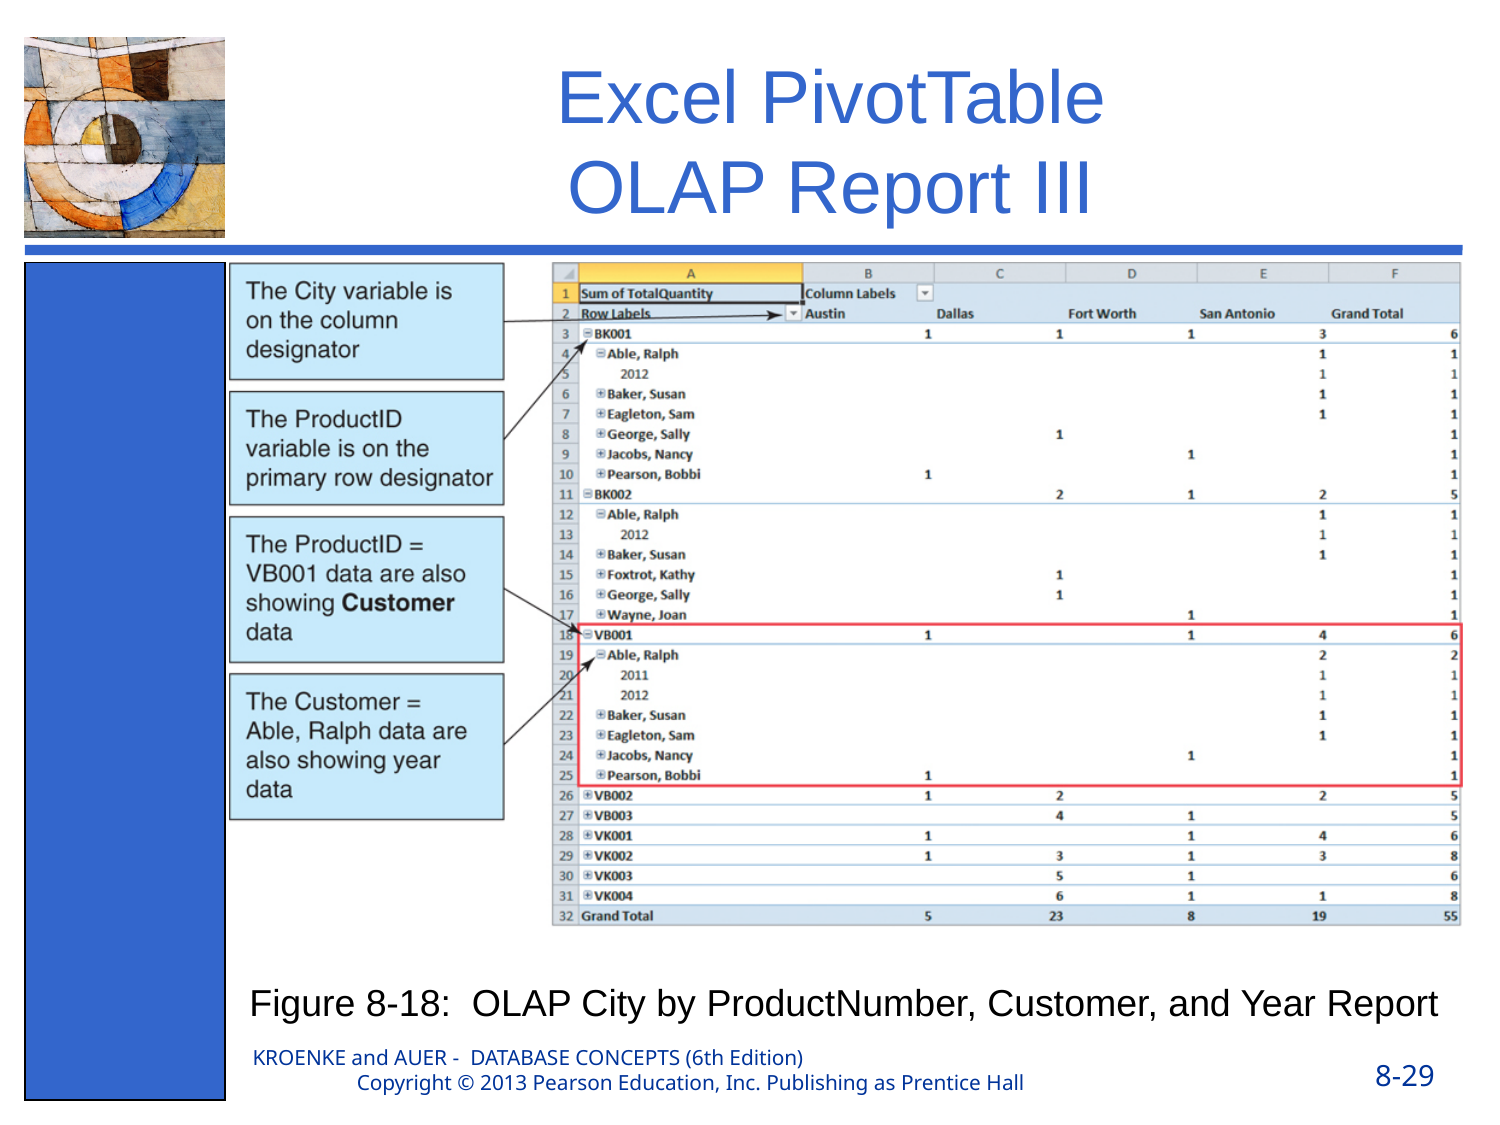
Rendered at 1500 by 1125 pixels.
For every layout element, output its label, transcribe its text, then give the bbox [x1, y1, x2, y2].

footer KROENKE and AUER - DATABASE CONCEPTS (6th Edition) Copyright © 2013 Pearson Education, Inc. Publishing as Prentice Hall [237, 1037, 1088, 1104]
picture [24, 37, 225, 238]
slide_number 8-29 [1287, 1049, 1451, 1103]
picture [228, 262, 1463, 932]
text_box Figure 8-18: OLAP City by ProductNumber, Customer, and Year Report [234, 971, 1464, 1032]
title Excel PivotTable OLAP Report III [237, 44, 1426, 233]
